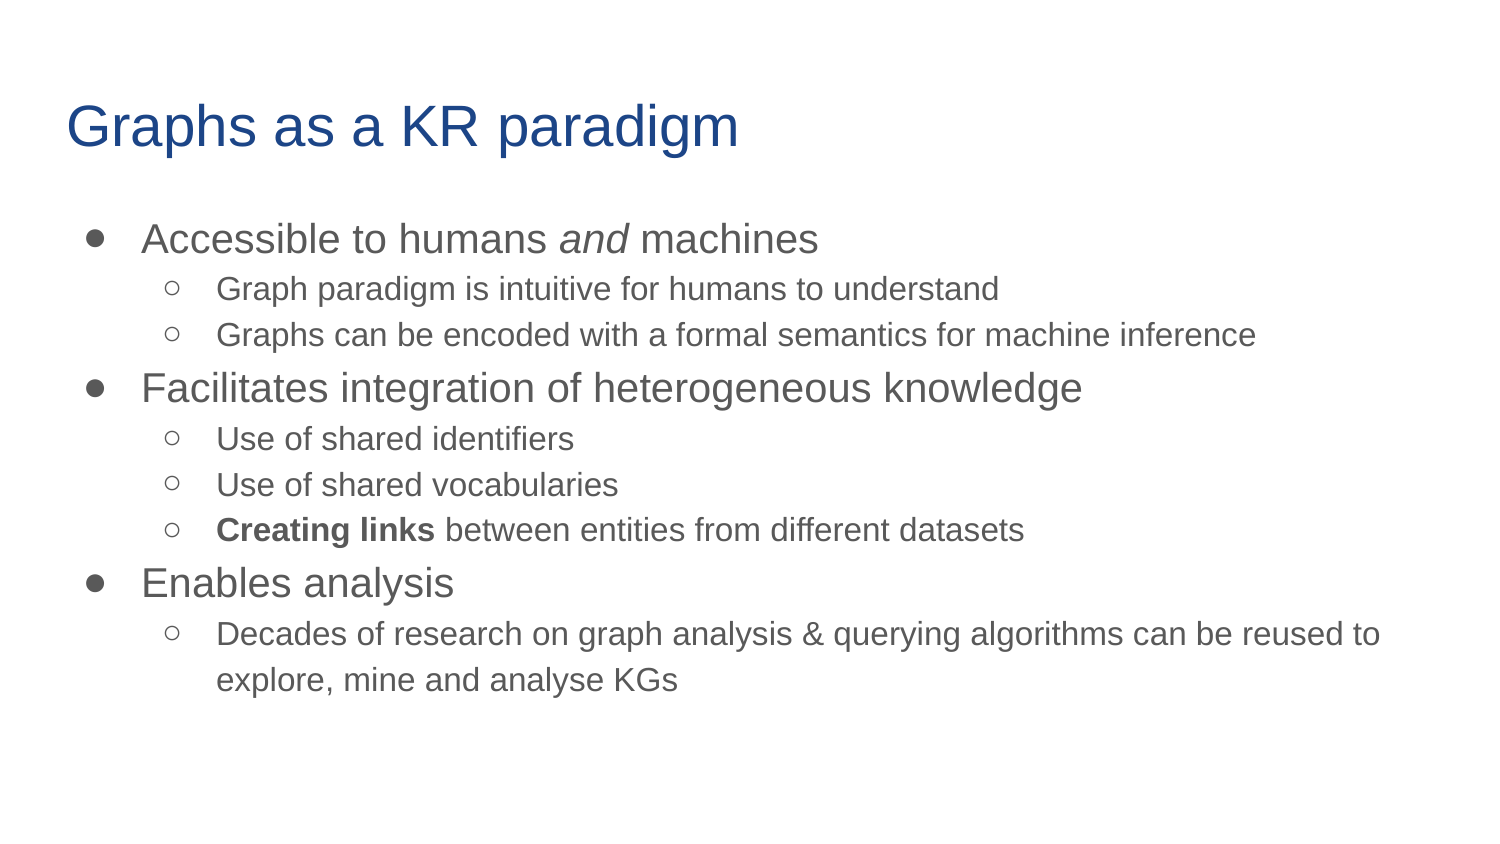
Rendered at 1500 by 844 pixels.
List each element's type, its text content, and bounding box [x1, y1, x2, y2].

title Graphs as a KR paradigm [51, 72, 1449, 167]
list Accessible to humans and machines Graph paradigm is intuitive for humans to understand Graphs can be encoded with a formal semantics for machine inference Facilitates integration of heterogeneous knowledge Use of shared identifiers Use of shared vocabularies Creating links between entities from different datasets Enables analysis Decades of research on graph analysis & querying algorithms can be reused to explore, mine and analyse KGs [51, 189, 1449, 750]
